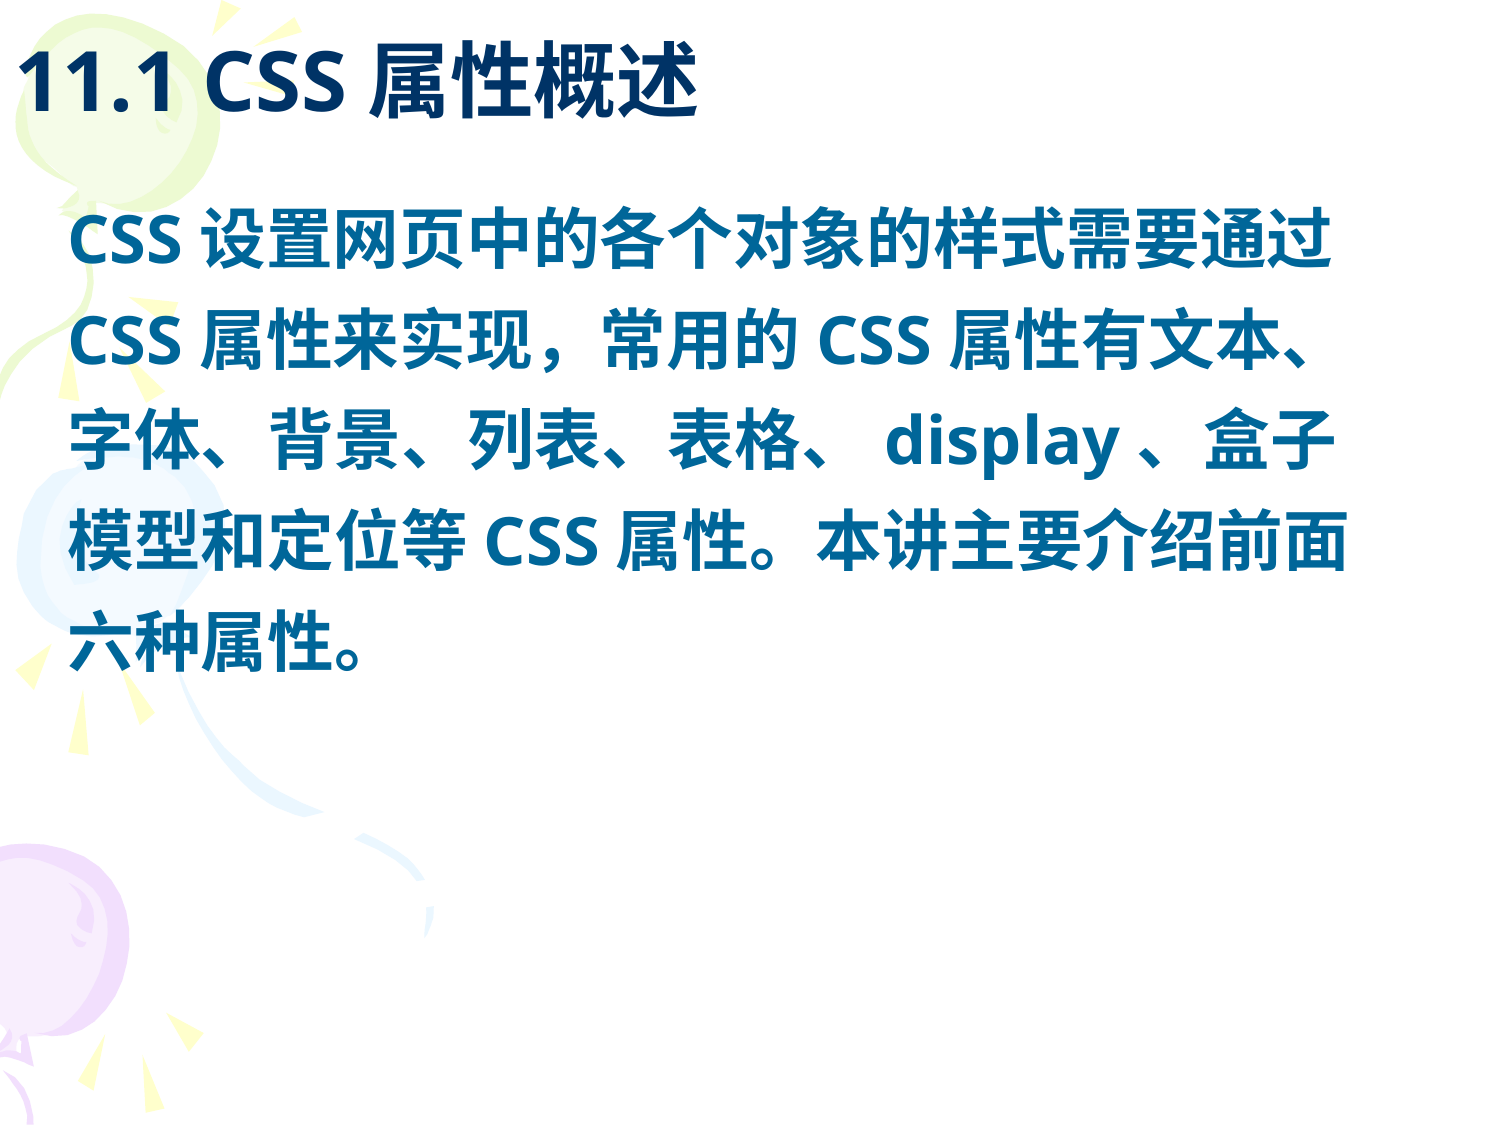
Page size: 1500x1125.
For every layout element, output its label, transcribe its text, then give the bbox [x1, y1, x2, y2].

list CSS设置网页中的各个对象的样式需要通过CSS属性来实现，常用的CSS属性有文本、字体、背景、列表、表格、display、盒子模型和定位等CSS属性。本讲主要介绍前面六种属性。 [52, 168, 1417, 1074]
title 11.1 CSS属性概述 [0, 0, 1426, 137]
